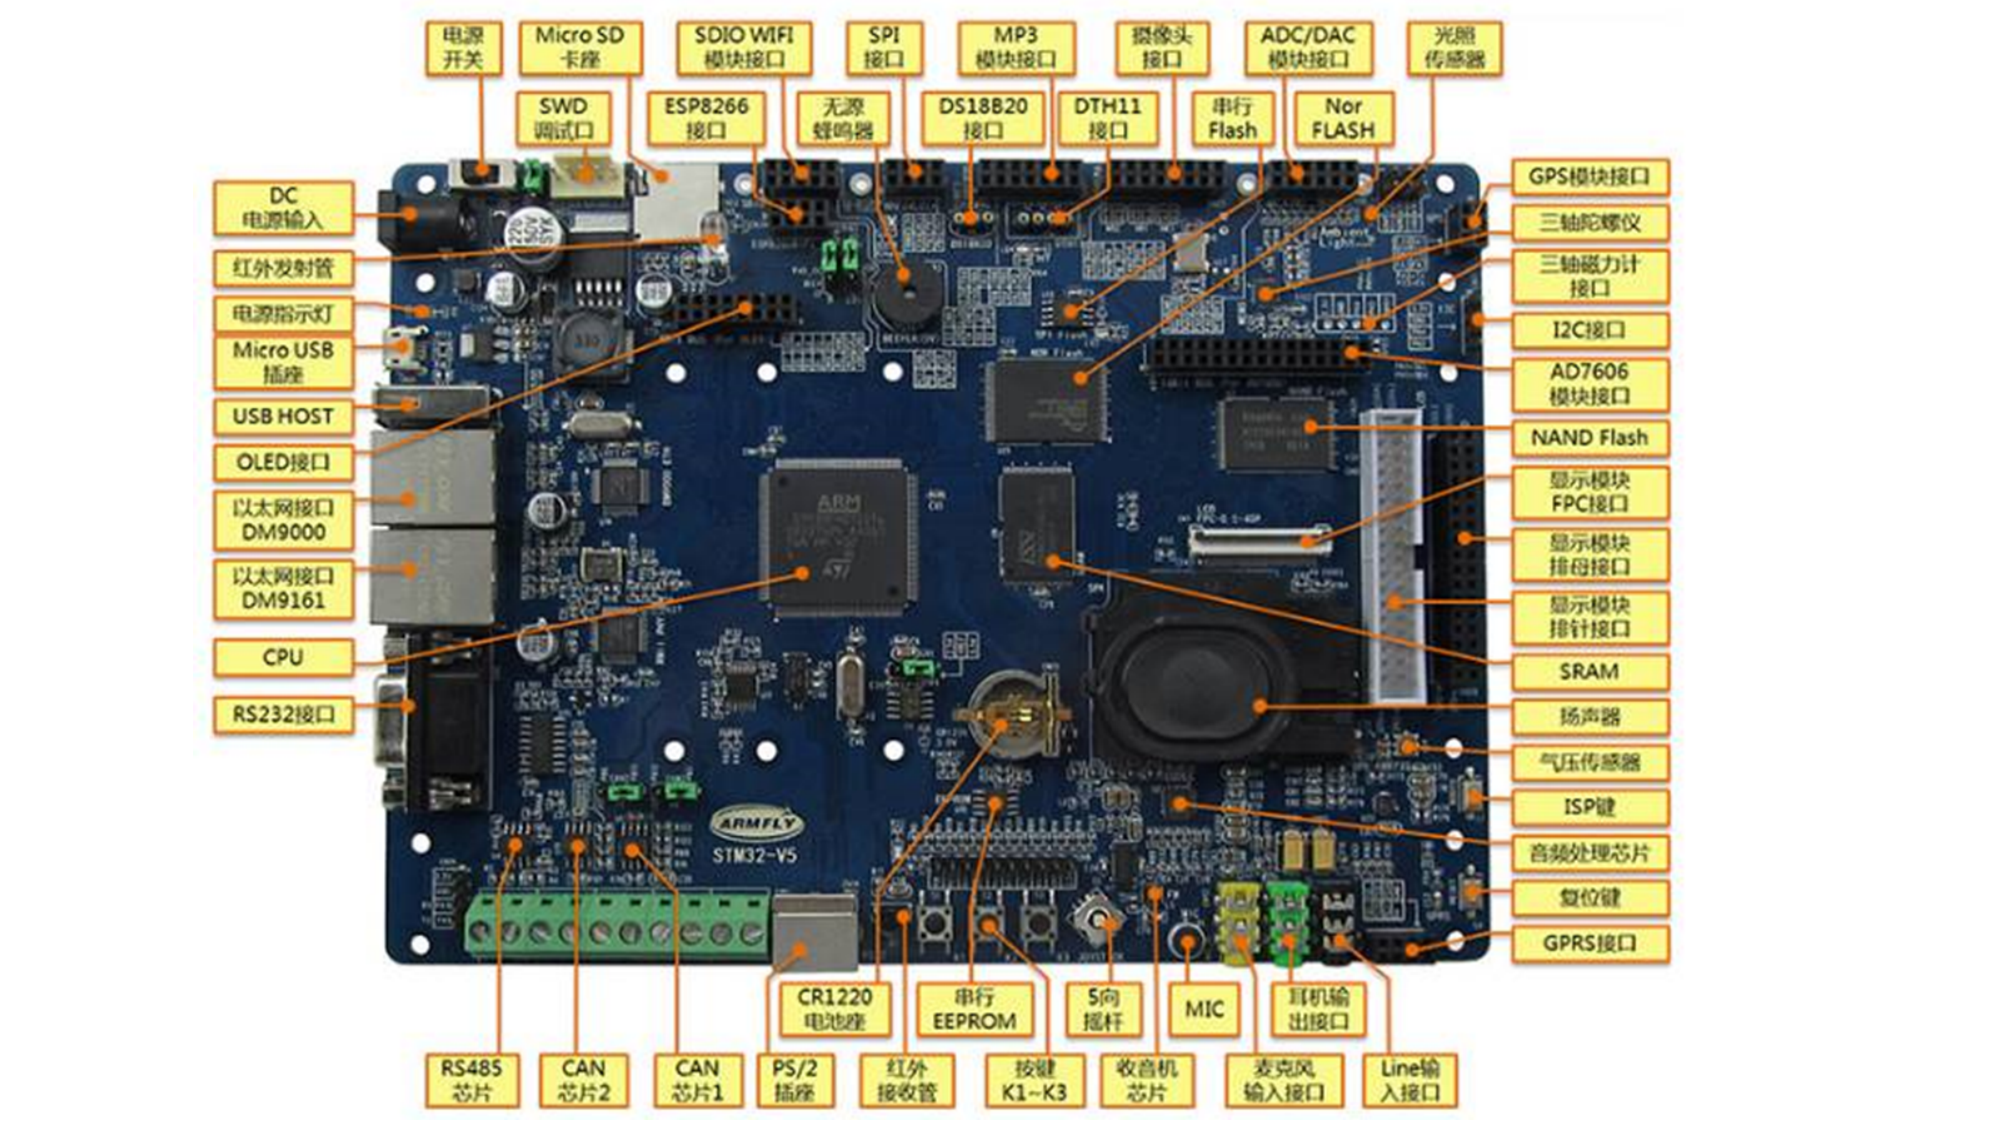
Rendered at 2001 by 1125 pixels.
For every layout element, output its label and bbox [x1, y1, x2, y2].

picture [193, 0, 1731, 1120]
